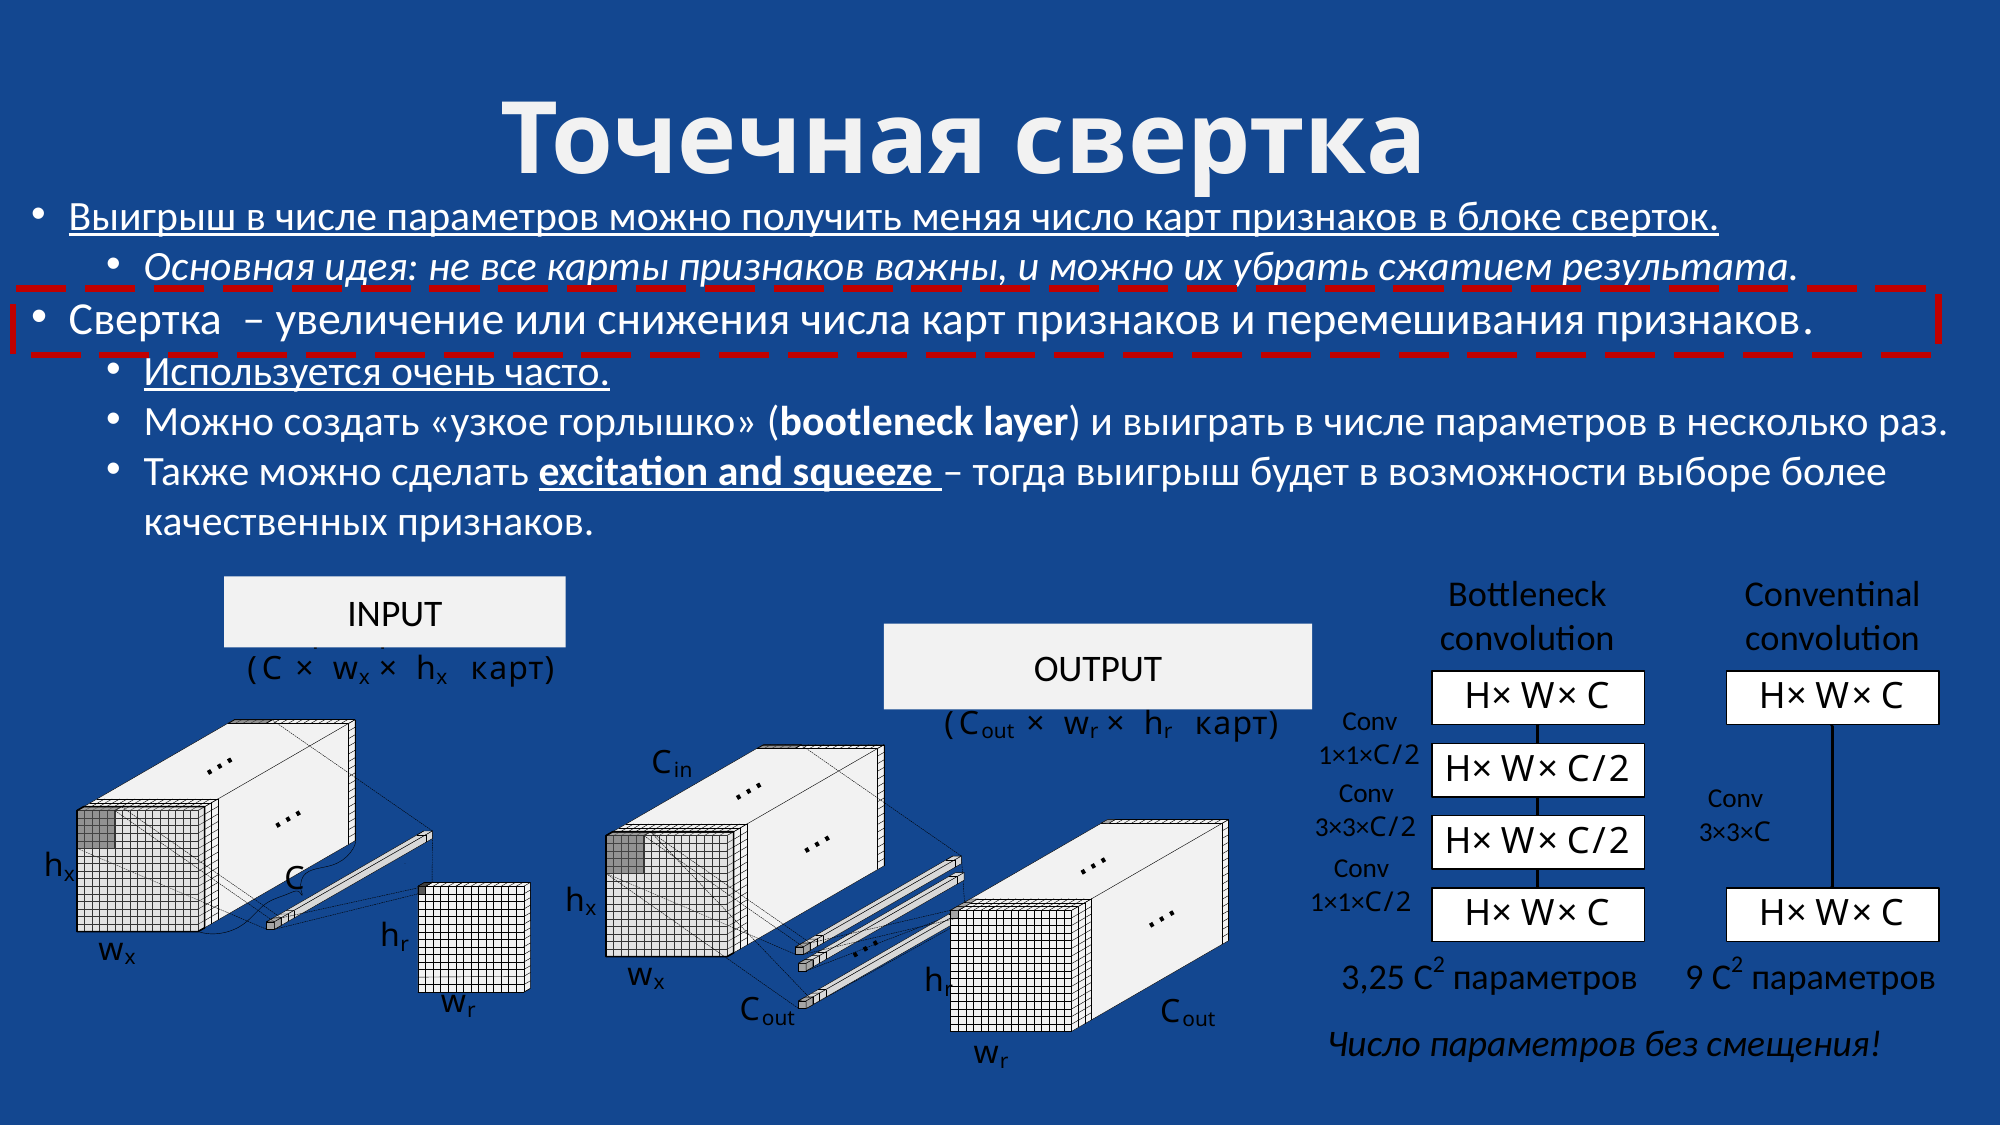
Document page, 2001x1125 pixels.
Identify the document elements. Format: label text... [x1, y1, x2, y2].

text_box [12, 288, 1940, 356]
picture [27, 561, 1955, 1087]
title Точечная свертка [65, 59, 1863, 223]
